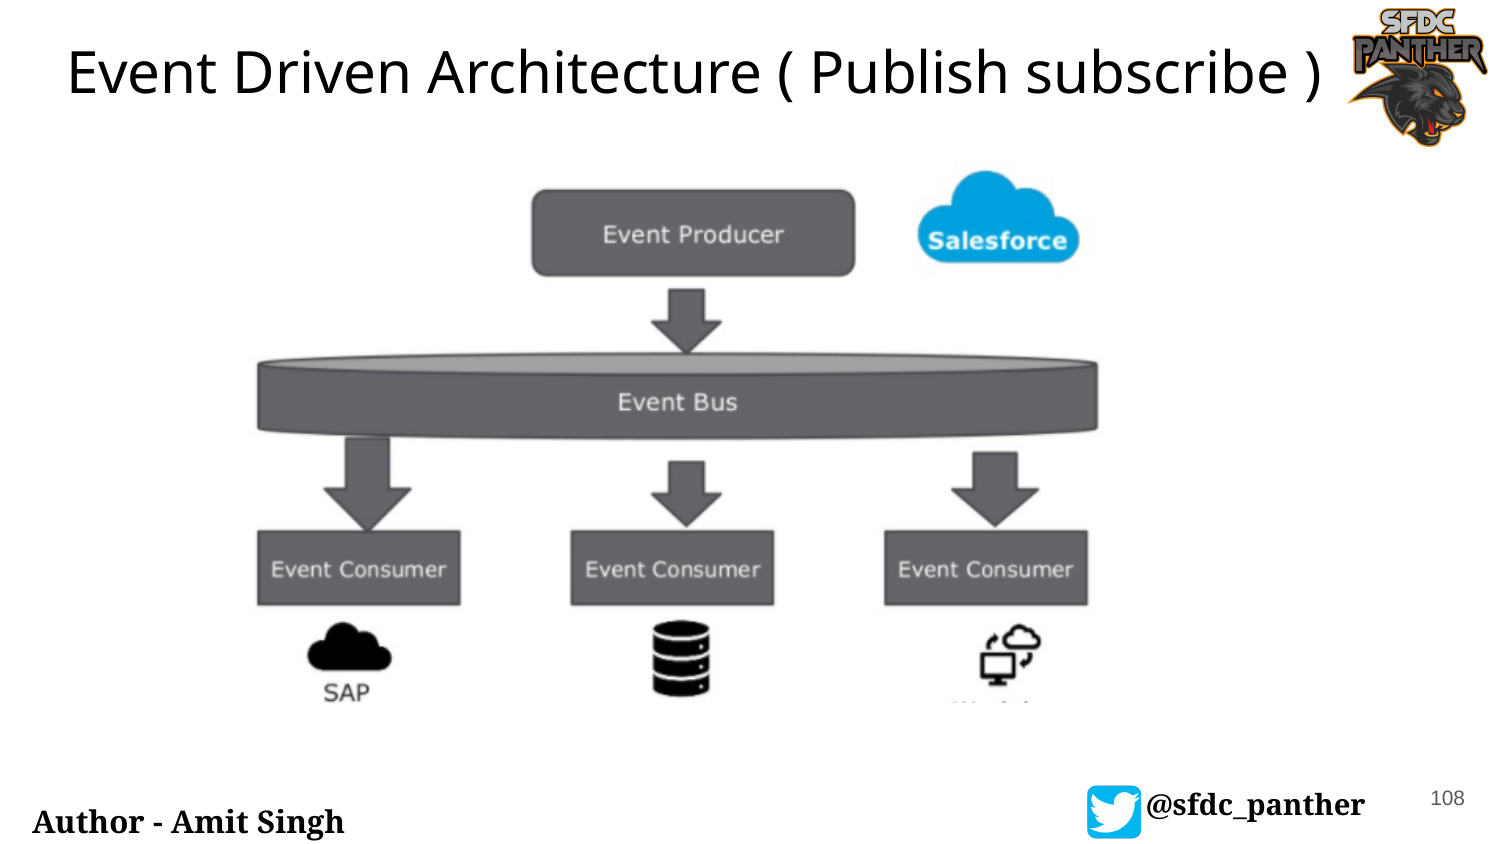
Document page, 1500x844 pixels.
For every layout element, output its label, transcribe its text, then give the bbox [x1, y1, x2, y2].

picture [50, 140, 1294, 704]
title Event Driven Architecture ( Publish subscribe ) [51, 20, 1449, 115]
picture [1085, 784, 1144, 842]
picture [1347, 8, 1488, 147]
slide_number 108 [1389, 764, 1480, 830]
